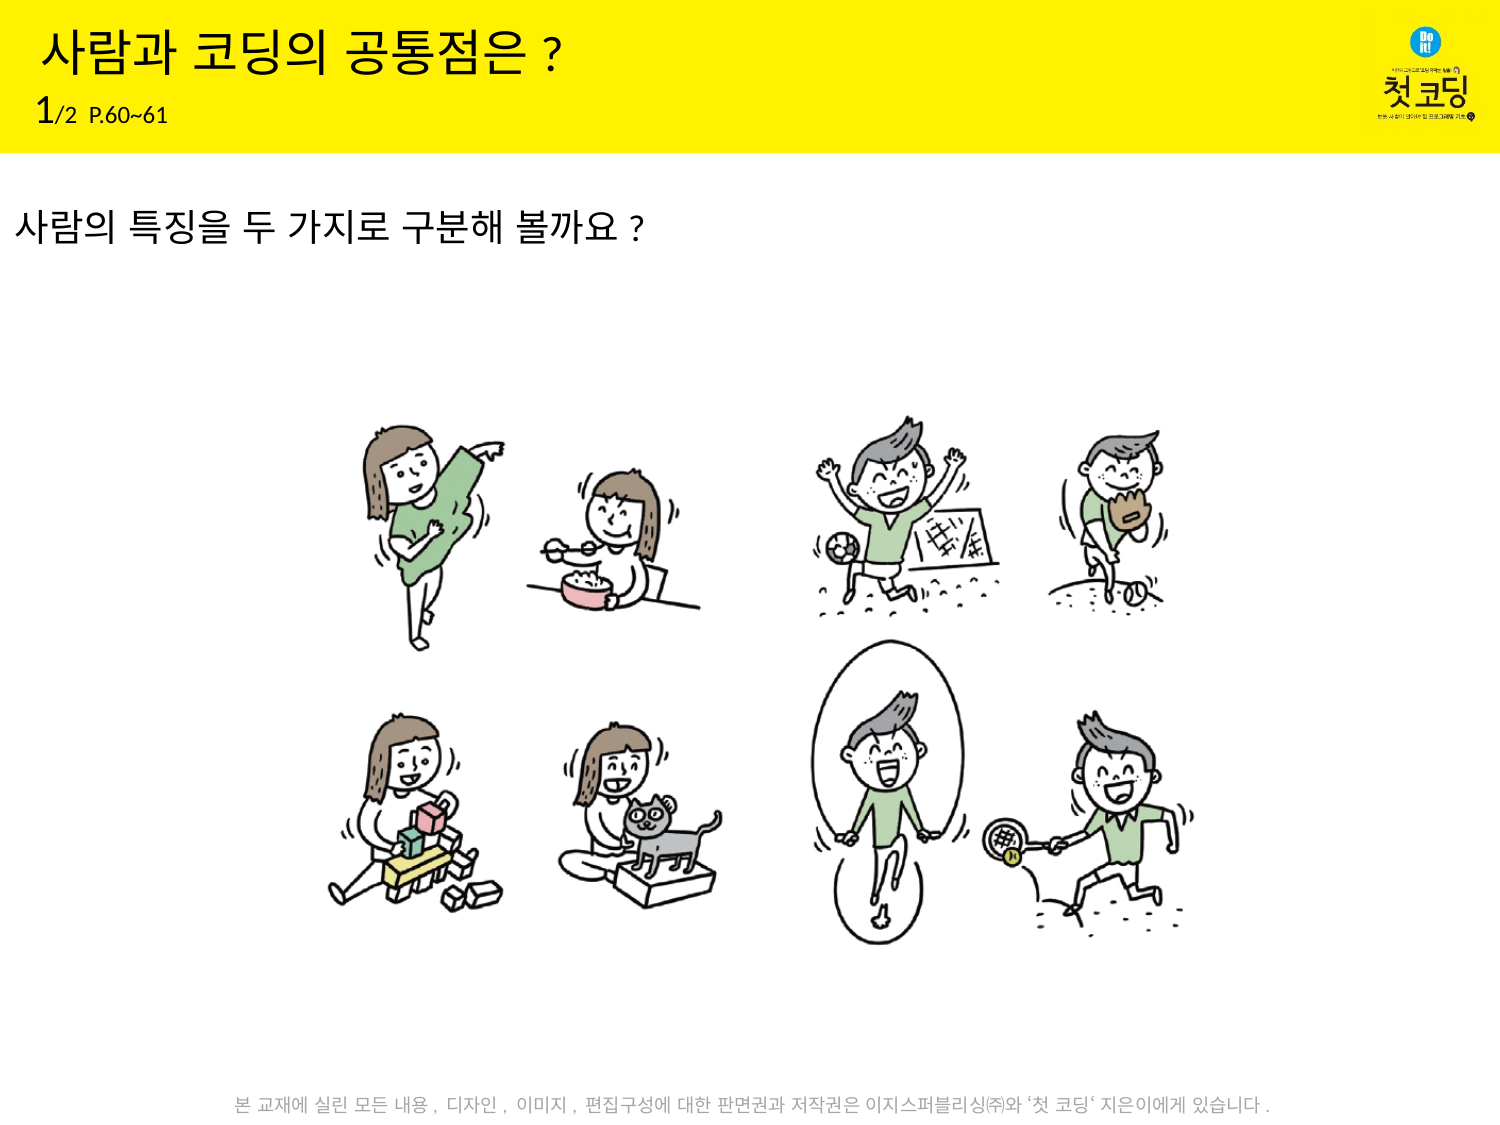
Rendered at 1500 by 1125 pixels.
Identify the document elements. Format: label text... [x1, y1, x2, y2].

picture [280, 379, 1220, 965]
text_box 사람과 코딩의 공통점은? 1/2 P.60~61 [0, 0, 1500, 154]
text_box 본 교재에 실린 모든 내용, 디자인, 이미지, 편집구성에 대한 판면권과 저작권은 이지스퍼블리싱㈜와 ‘첫 코딩‘ 지은이에게 있습니다. [220, 1086, 1290, 1124]
picture [1366, 14, 1485, 132]
text_box 사람의 특징을 두 가지로 구분해 볼까요? [0, 197, 1102, 257]
